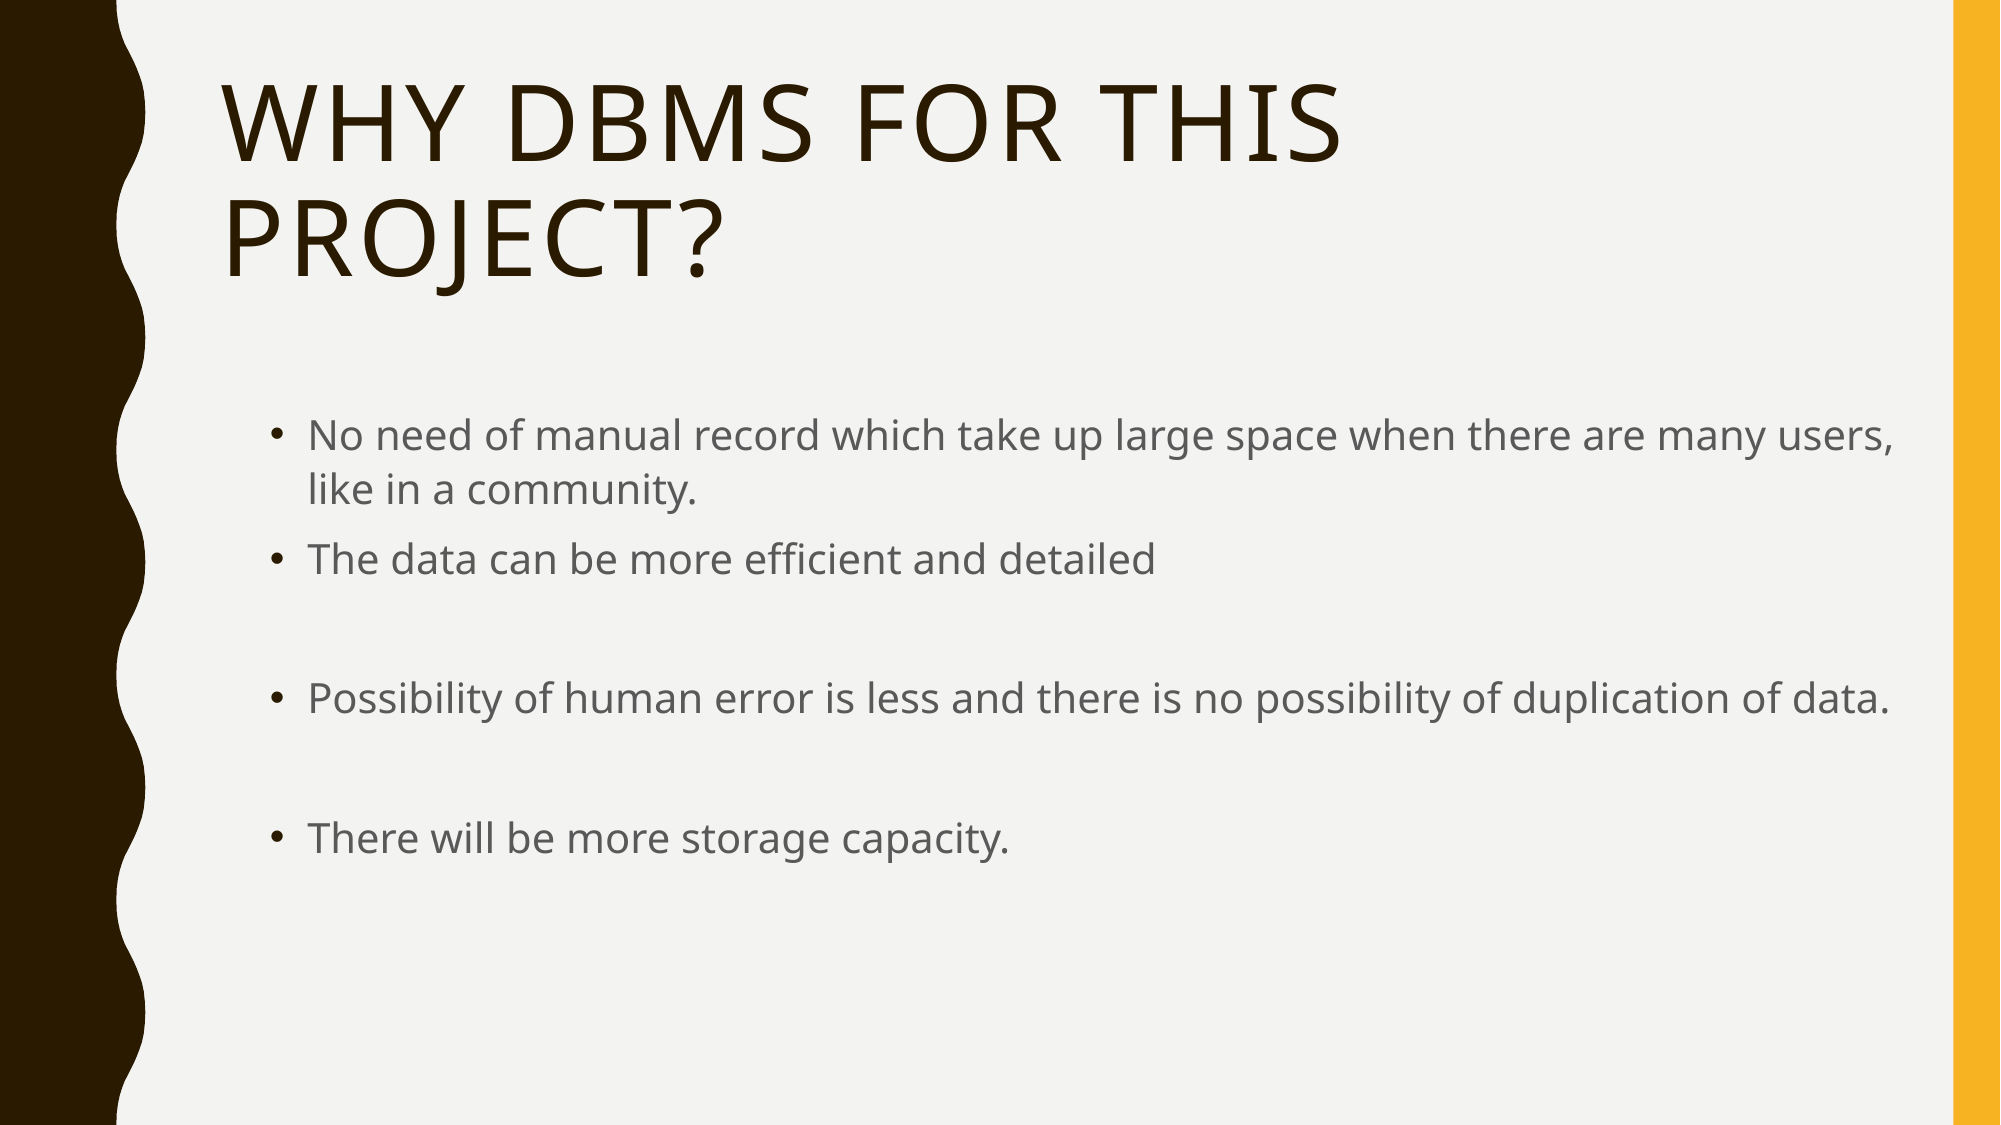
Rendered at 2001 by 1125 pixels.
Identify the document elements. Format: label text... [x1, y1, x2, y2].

title WHY DBMS FOR THIS PROJECT? [205, 62, 1875, 308]
list No need of manual record which take up large space when there are many users, like in a community. The data can be more efficient and detailed Possibility of human error is less and there is no possibility of duplication of data. There will be more storage capacity. [254, 326, 1925, 916]
